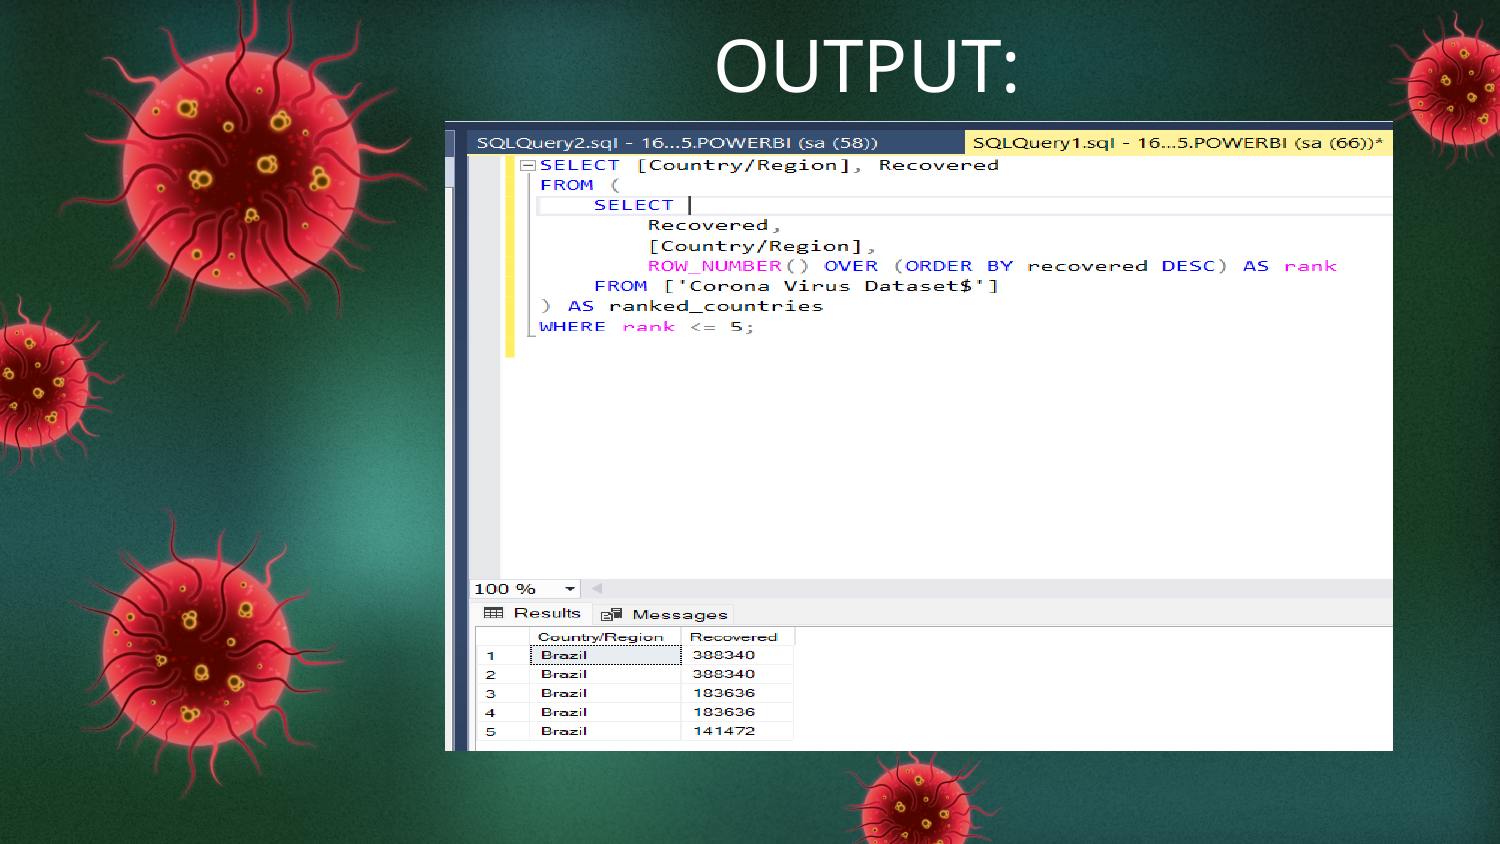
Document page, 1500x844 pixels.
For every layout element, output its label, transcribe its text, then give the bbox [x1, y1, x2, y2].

title OUTPUT: [430, 15, 1361, 109]
picture [0, 0, 1500, 844]
